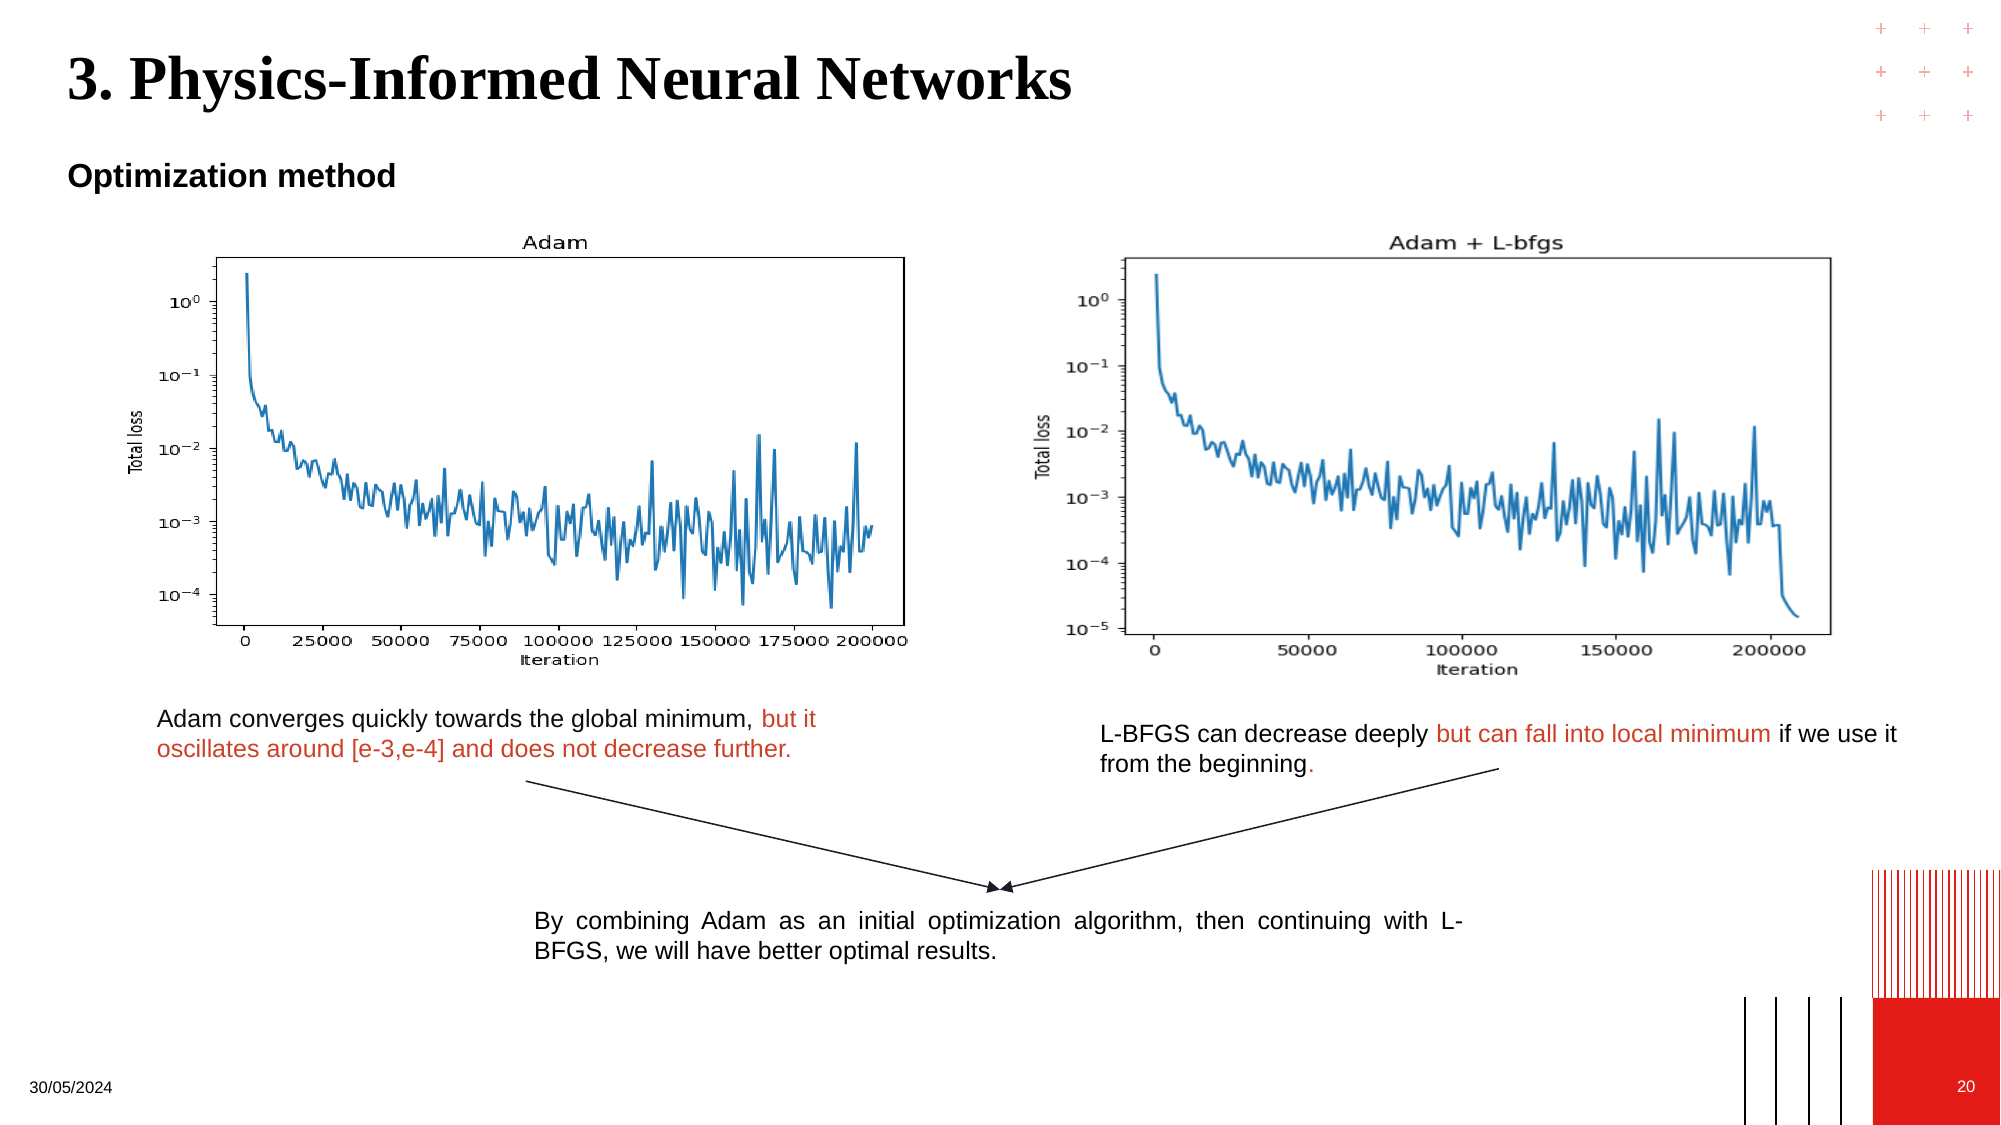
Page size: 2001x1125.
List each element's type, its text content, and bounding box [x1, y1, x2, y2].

text_box Adam converges quickly towards the global minimum, but it oscillates around [e-3,e-4] and does not decrease further. [141, 687, 908, 778]
text_box By combining Adam as an initial optimization algorithm, then continuing with L-BFGS, we will have better optimal results. [519, 889, 1481, 1010]
slide_number ‹#› [1531, 1065, 1982, 1106]
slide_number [23, 1066, 474, 1107]
text_box 3. Physics-Informed Neural Networks [52, 29, 1583, 120]
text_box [525, 780, 994, 890]
picture [1021, 225, 1843, 688]
picture [114, 225, 922, 678]
text_box Optimization method [52, 146, 1583, 202]
text_box L-BFGS can decrease deeply but can fall into local minimum if we use it from the beginning. [1084, 702, 1963, 793]
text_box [999, 768, 1500, 890]
